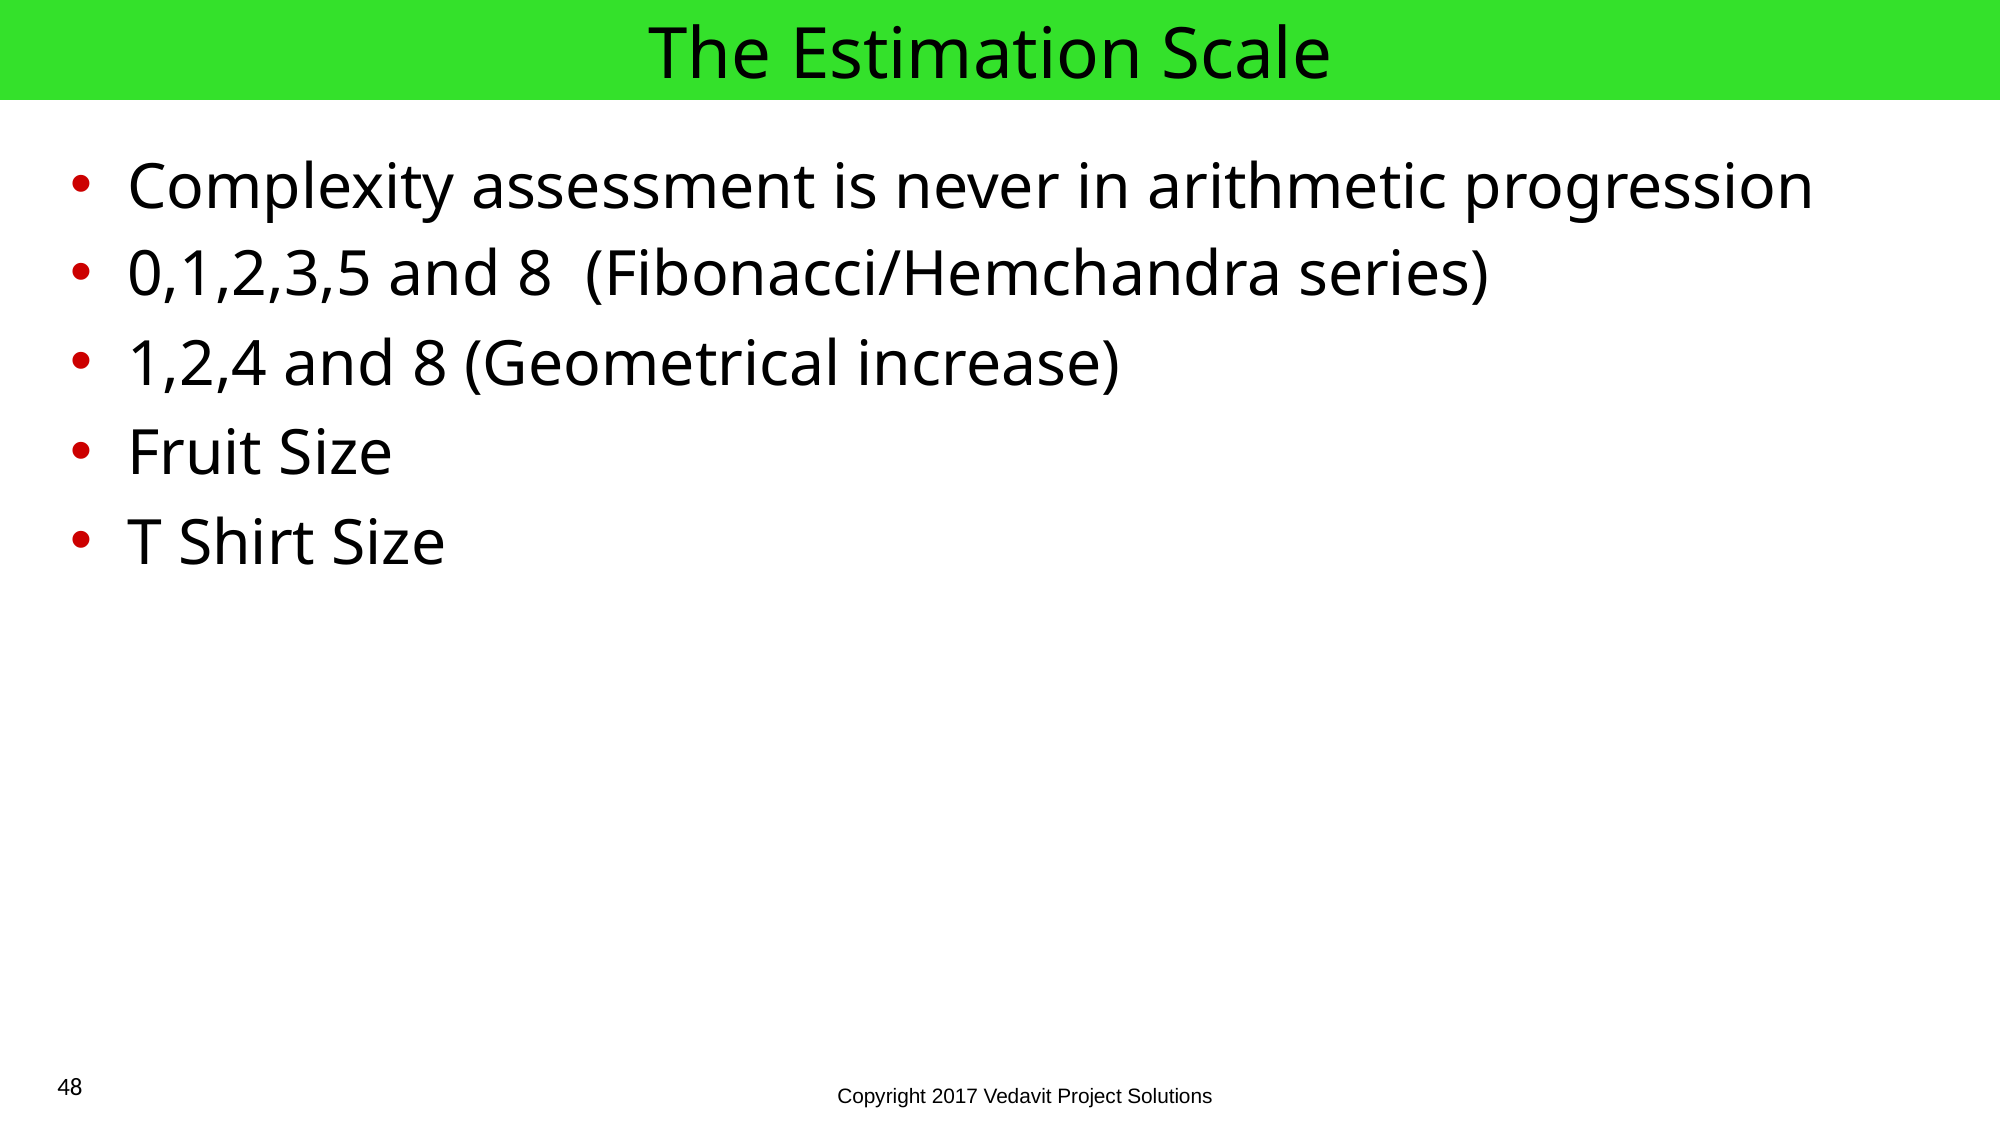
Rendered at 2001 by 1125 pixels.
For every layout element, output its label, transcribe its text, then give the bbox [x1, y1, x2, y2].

list Complexity assessment is never in arithmetic progression 0,1,2,3,5 and 8 (Fibonacci/Hemchandra series) 1,2,4 and 8 (Geometrical increase) Fruit Size T Shirt Size [62, 137, 1938, 1013]
title The Estimation Scale [0, 0, 2000, 100]
slide_number 48 [3, 1055, 137, 1116]
